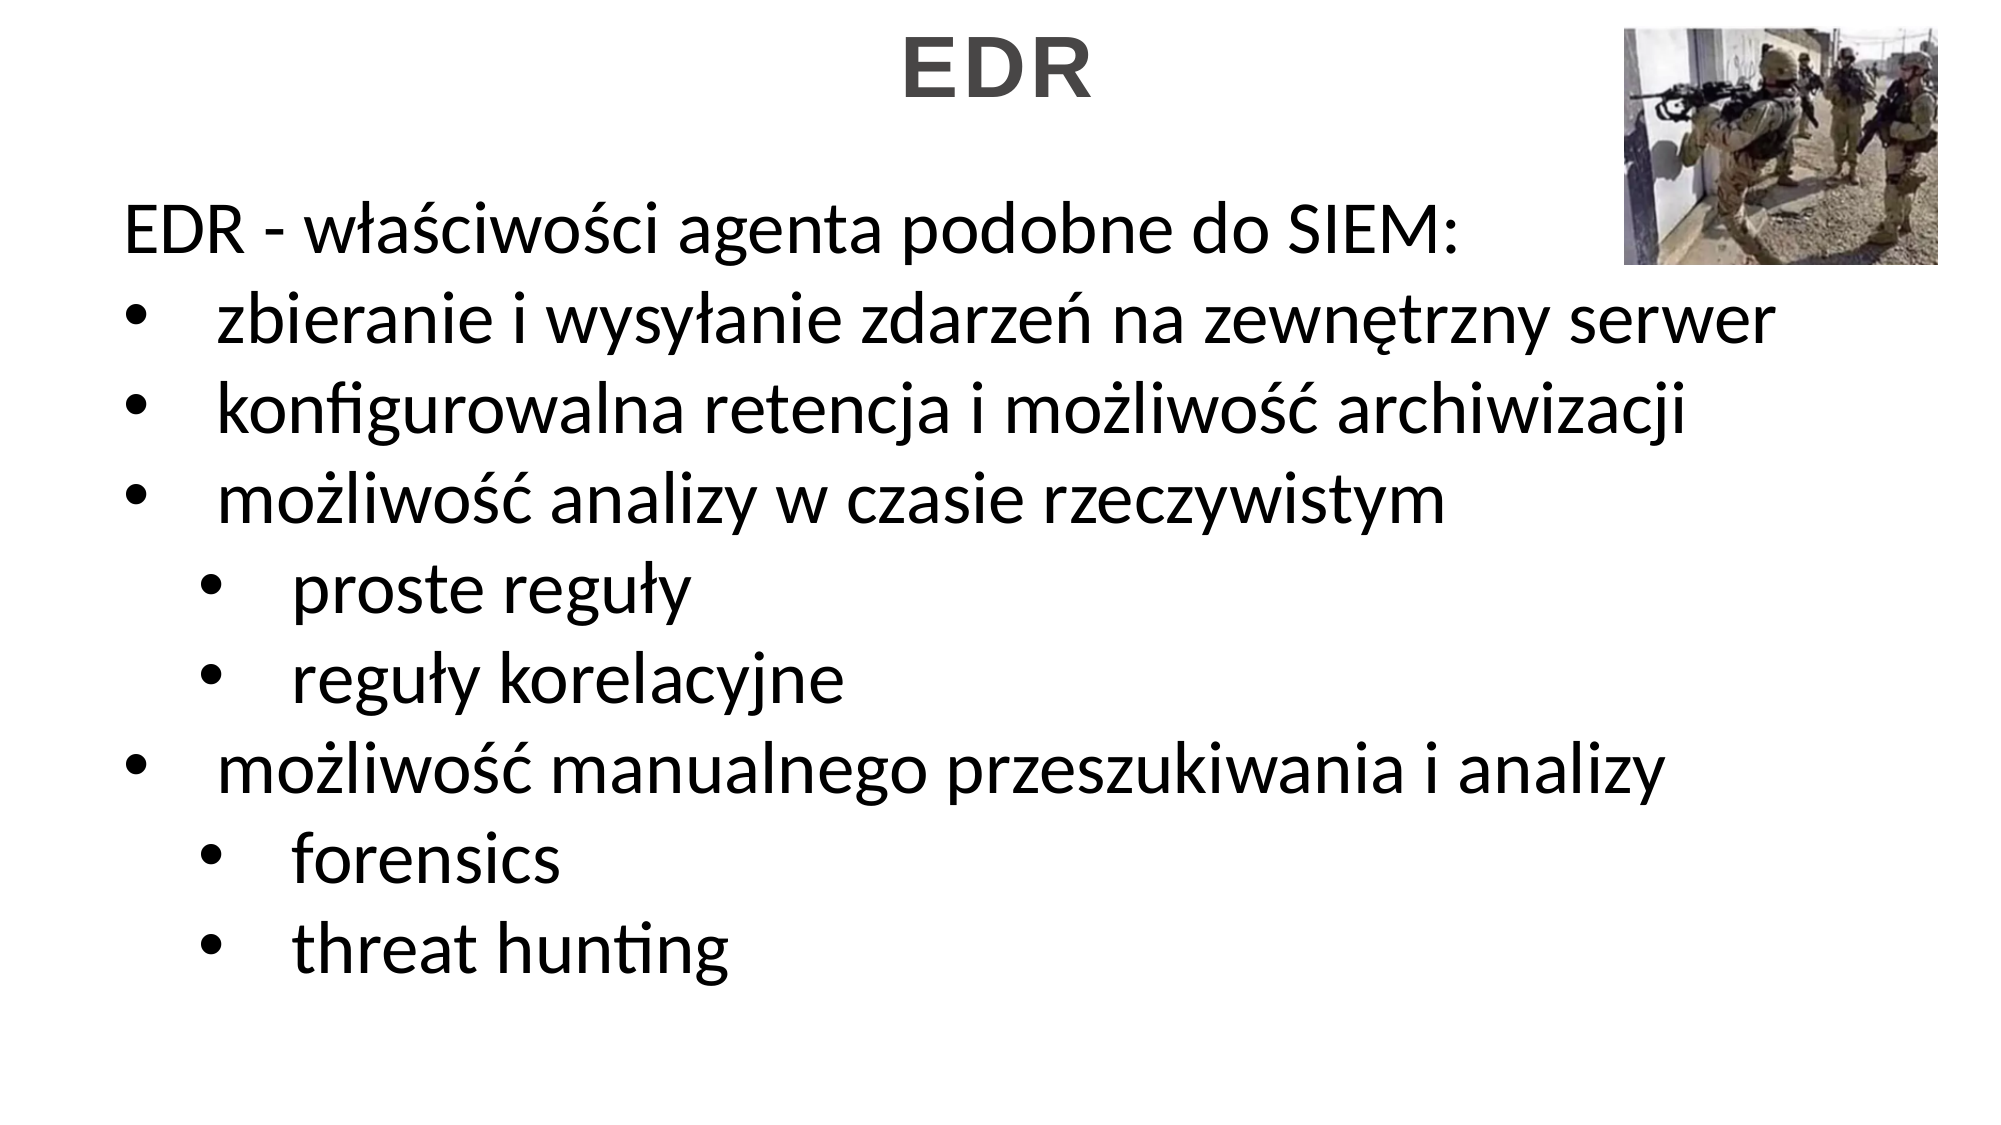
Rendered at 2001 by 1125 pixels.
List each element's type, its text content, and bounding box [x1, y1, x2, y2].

text_box EDR [100, 10, 1892, 116]
text_box EDR - właściwości agenta podobne do SIEM: zbieranie i wysyłanie zdarzeń na zewnętrzny serwer konfigurowalna retencja i możliwość archiwizacji możliwość analizy w czasie rzeczywistym proste reguły reguły korelacyjne możliwość manualnego przeszukiwania i analizy forensics threat hunting [123, 178, 1795, 1078]
picture [1623, 25, 1938, 266]
